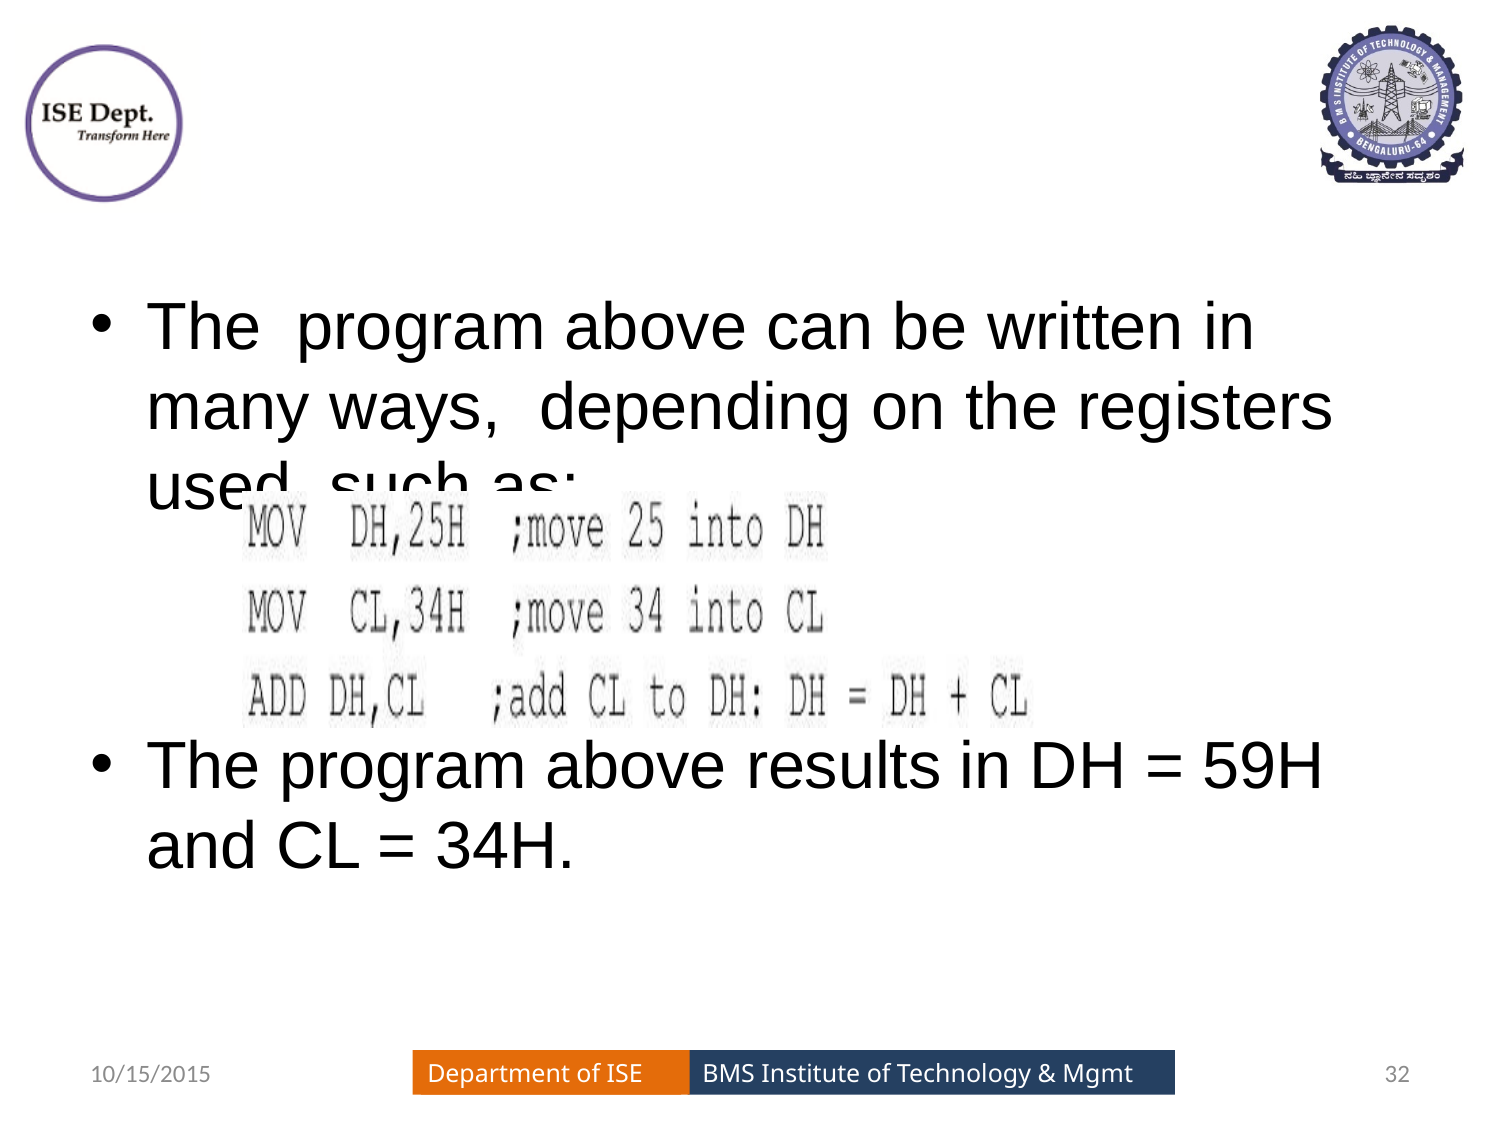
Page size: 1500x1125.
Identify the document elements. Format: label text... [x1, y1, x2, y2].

text_box [242, 491, 1034, 728]
list The program above can be written in many ways, depending on the registers used, such as: The program above results in DH = 59H and CL = 34H. [75, 275, 1425, 1018]
slide_number 32 [1074, 1042, 1425, 1103]
picture [1287, 0, 1500, 213]
picture [15, 24, 201, 213]
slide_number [75, 1042, 425, 1103]
